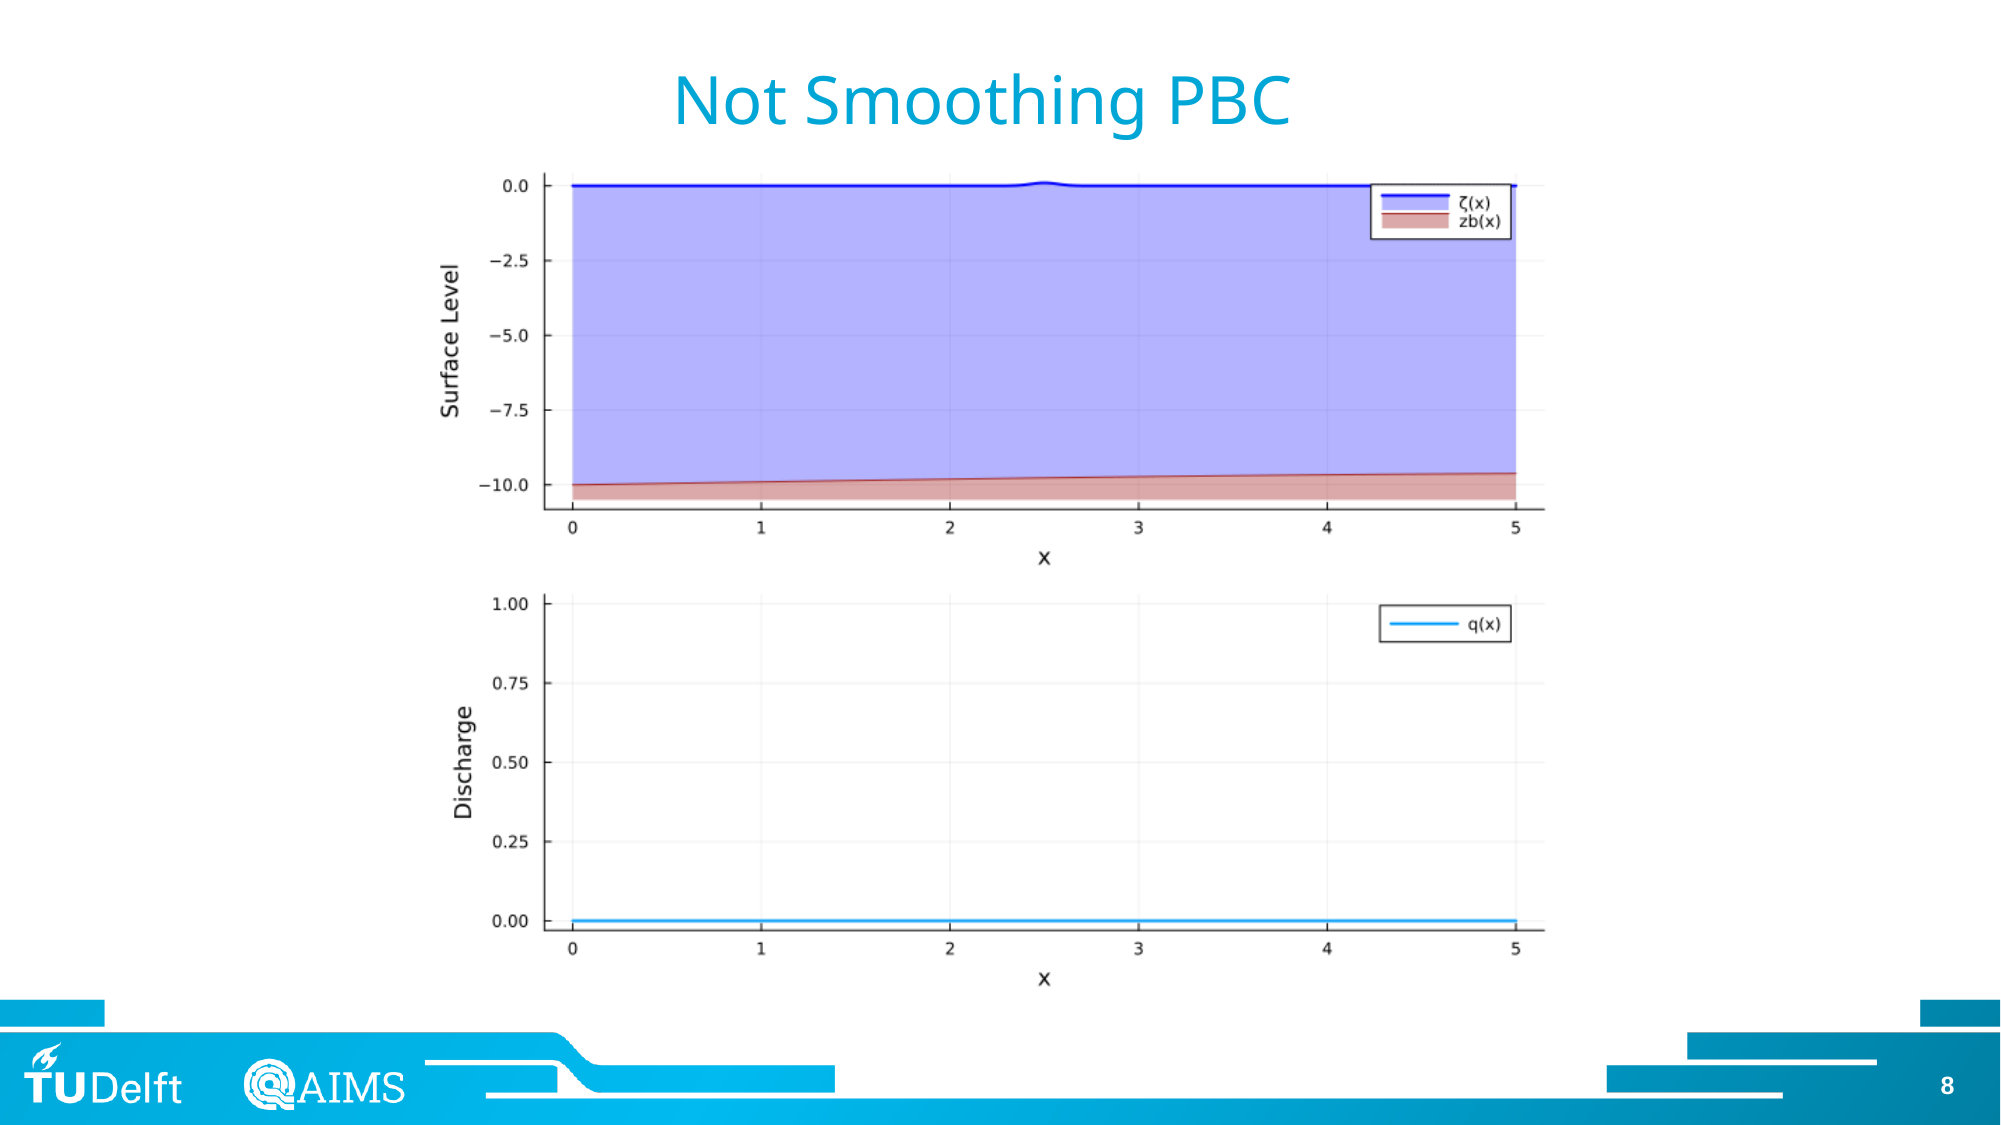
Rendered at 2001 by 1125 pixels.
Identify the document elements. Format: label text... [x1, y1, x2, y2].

picture [298, 1073, 326, 1102]
picture [93, 1073, 117, 1102]
picture [344, 1073, 380, 1102]
picture [330, 1073, 340, 1102]
picture [245, 1059, 295, 1109]
text_box Not Smoothing PBC [107, 59, 1893, 180]
picture [122, 1081, 140, 1103]
picture [33, 1047, 56, 1068]
picture [0, 0, 2001, 1098]
picture [169, 1077, 181, 1103]
picture [56, 1073, 84, 1103]
picture [154, 1073, 167, 1102]
picture [25, 1073, 51, 1102]
picture [384, 1073, 404, 1102]
slide_number 8 [1888, 1054, 1970, 1115]
